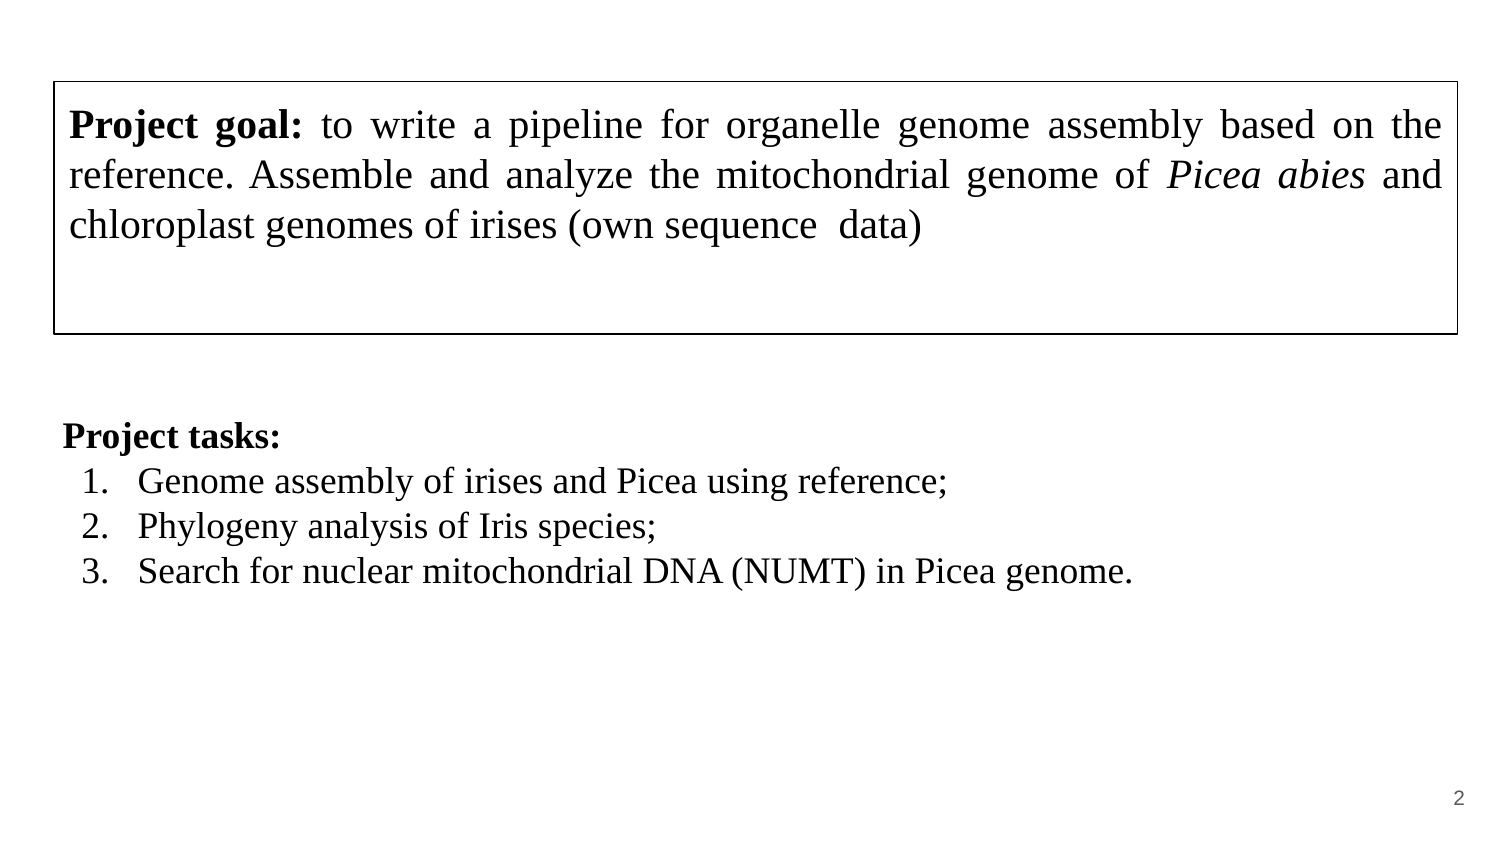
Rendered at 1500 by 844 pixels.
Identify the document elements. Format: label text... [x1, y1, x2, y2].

slide_number ‹#› [1389, 764, 1480, 830]
text_box Project goal: to write a pipeline for organelle genome assembly based on the reference. Assemble and analyze the mitochondrial genome of Picea abies and chloroplast genomes of irises (own sequence data) [54, 81, 1458, 335]
list Project tasks: Genome assembly of irises and Picea using reference; Phylogeny analysis of Iris species; Search for nuclear mitochondrial DNA (NUMT) in Picea genome. [47, 373, 1458, 796]
